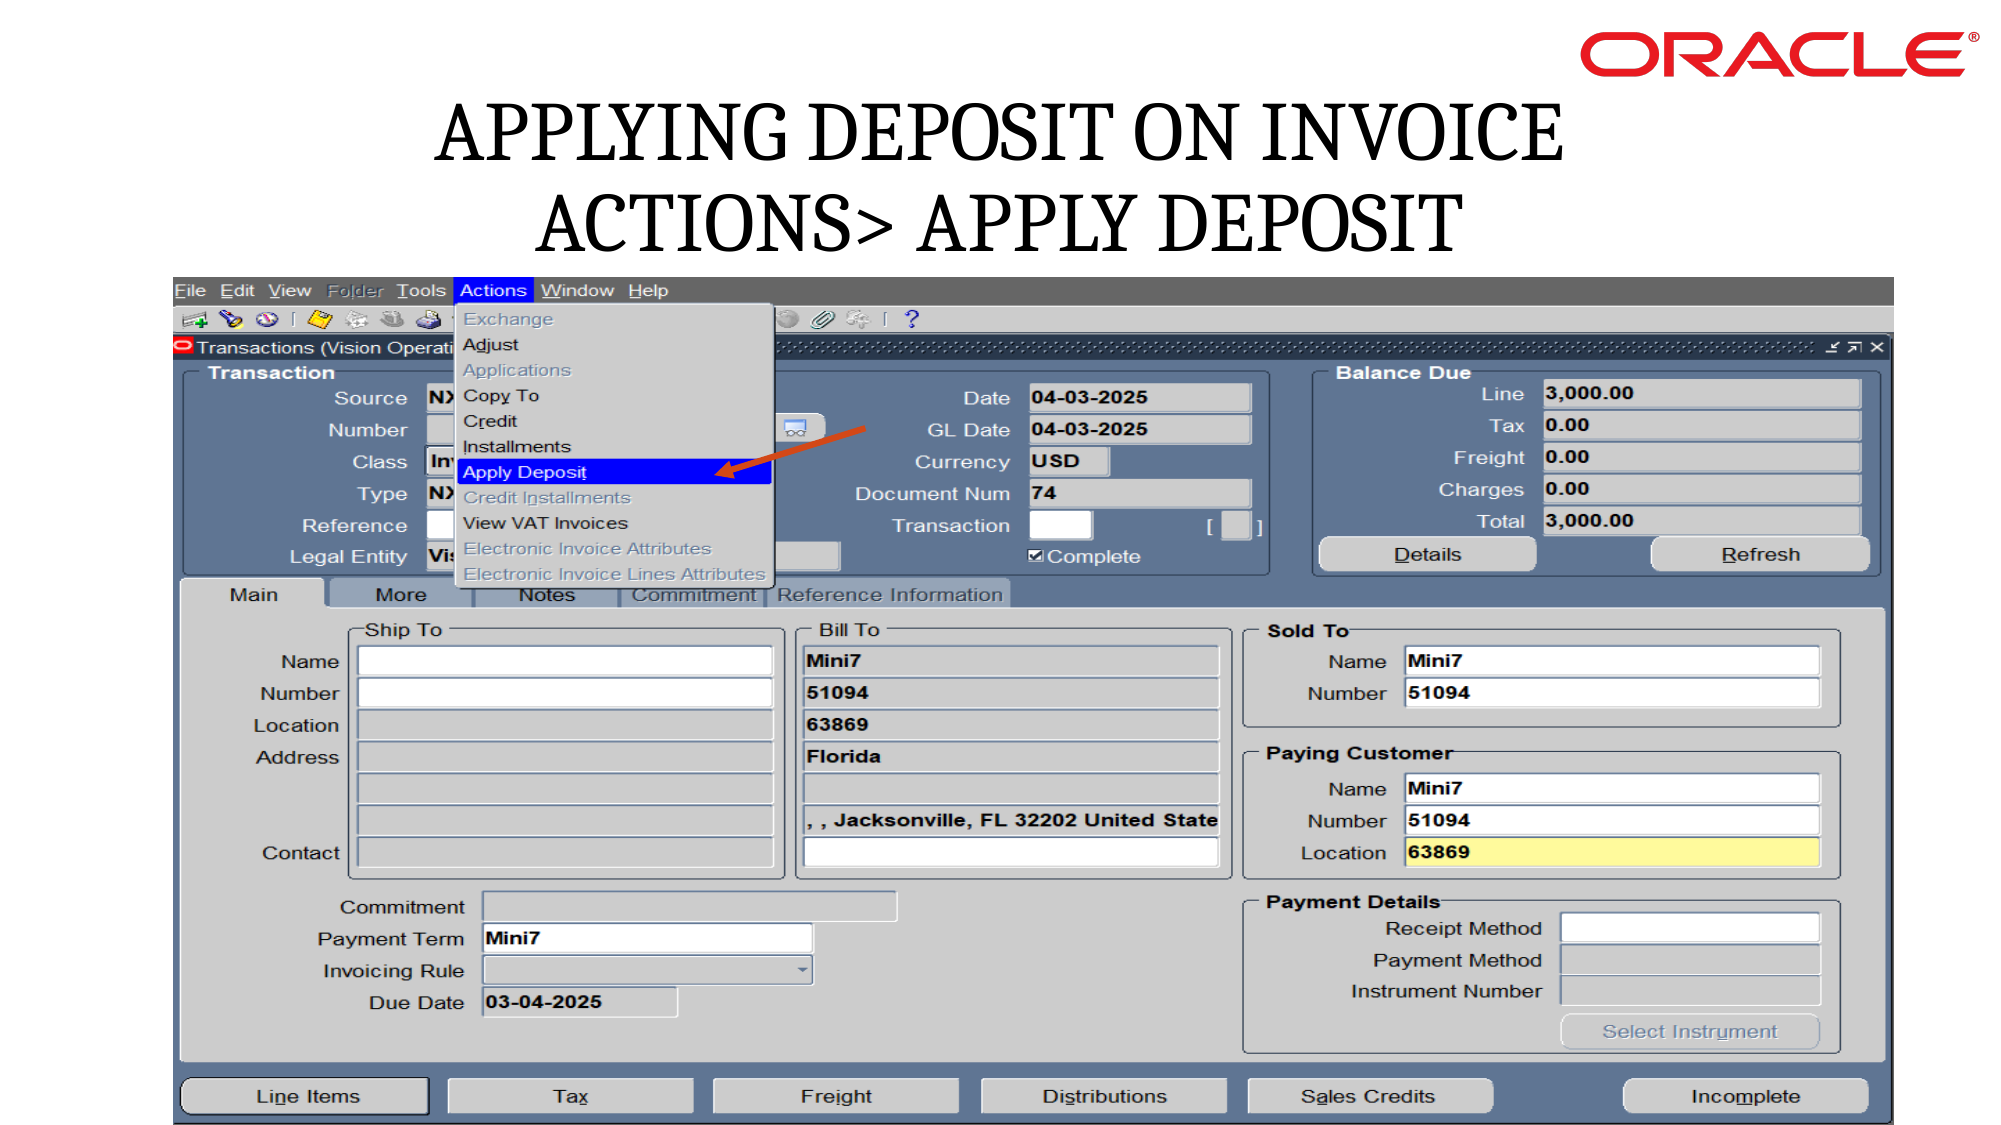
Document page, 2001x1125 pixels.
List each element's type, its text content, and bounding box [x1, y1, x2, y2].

picture [174, 277, 1892, 1124]
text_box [717, 431, 863, 472]
title Applying deposit on invoice ACTIONS> APPLY DEPOSIT [175, 79, 1826, 276]
picture [1558, 3, 2001, 105]
